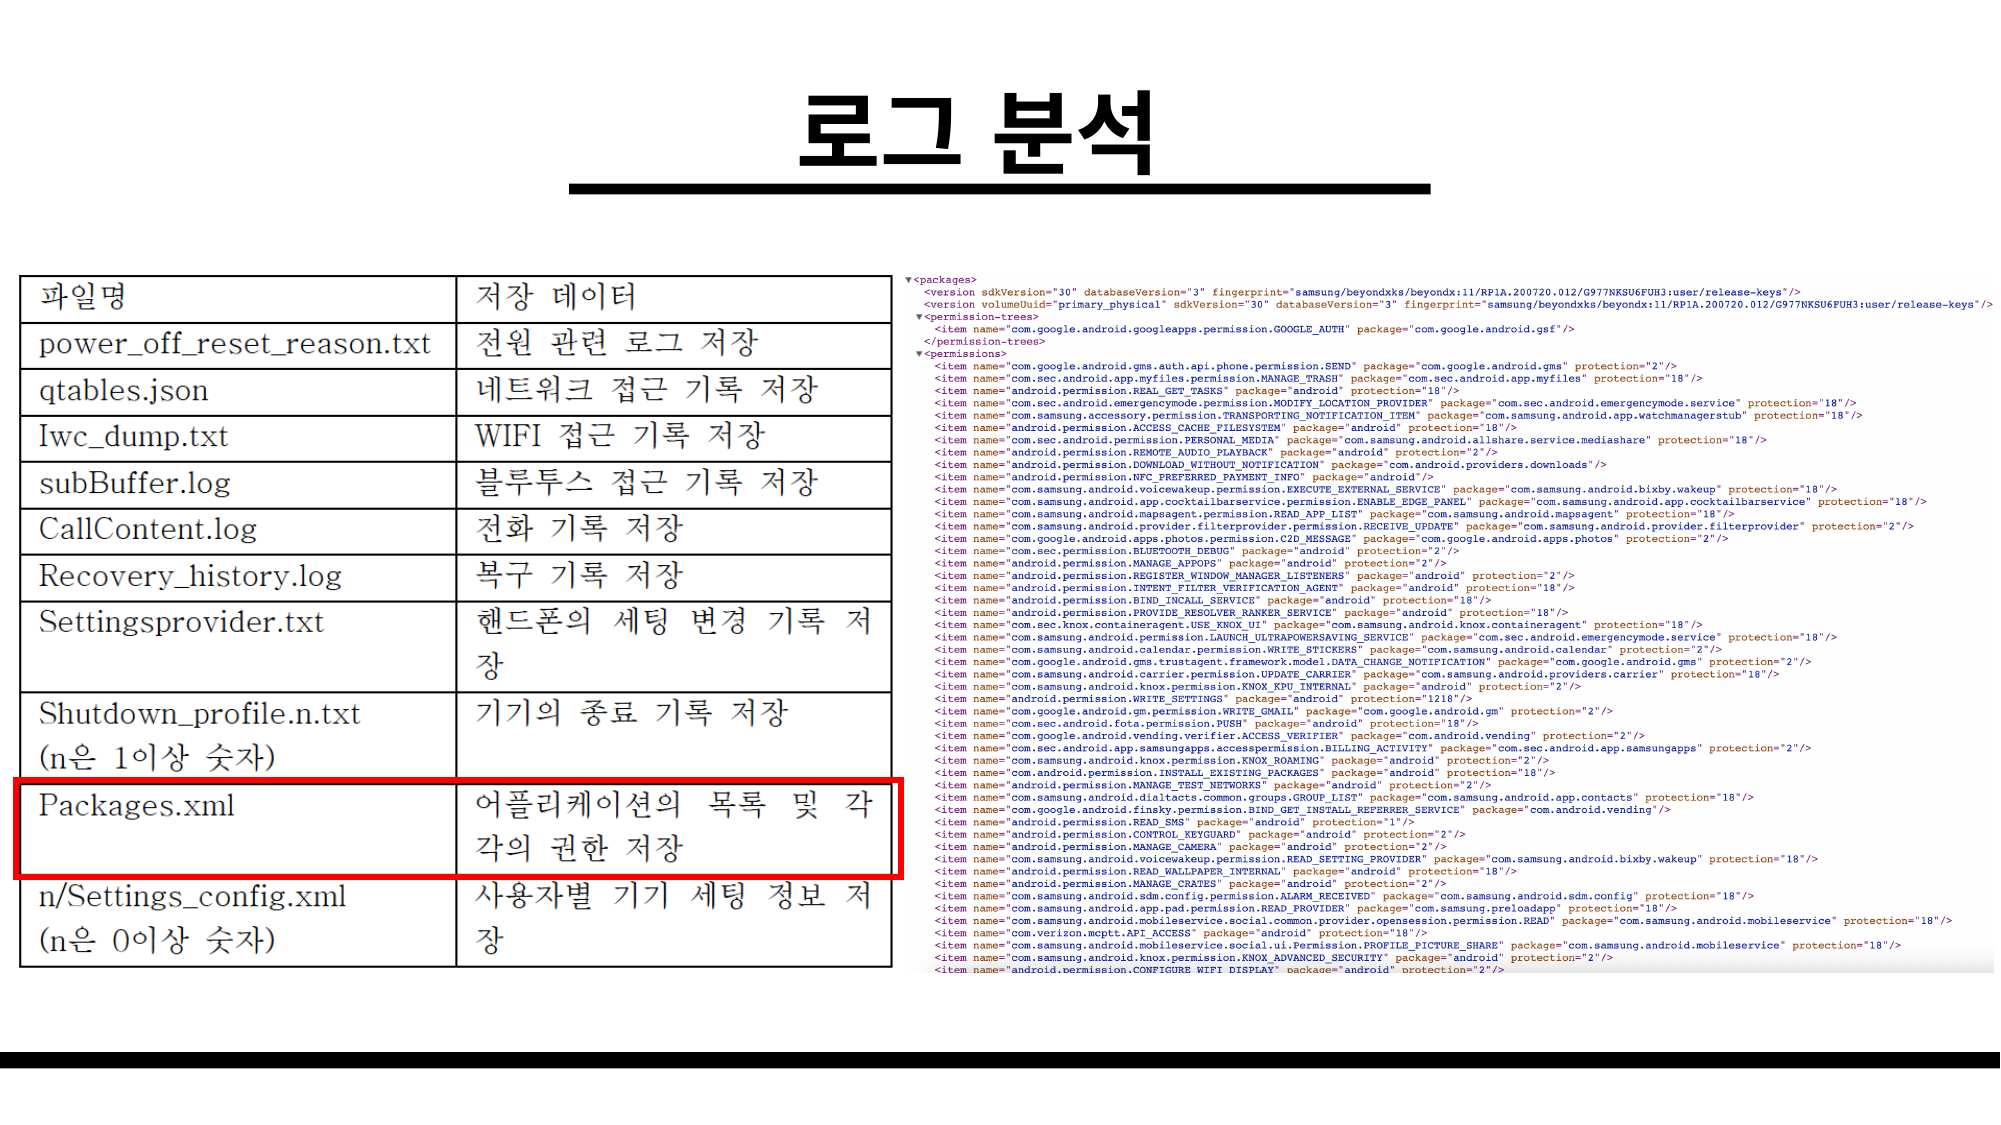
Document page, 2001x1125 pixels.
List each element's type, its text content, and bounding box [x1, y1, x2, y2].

text_box [0, 1051, 2000, 1069]
picture [905, 273, 1994, 973]
text_box [568, 183, 1432, 195]
picture [15, 274, 902, 973]
text_box 로그 분석 [781, 68, 1175, 193]
